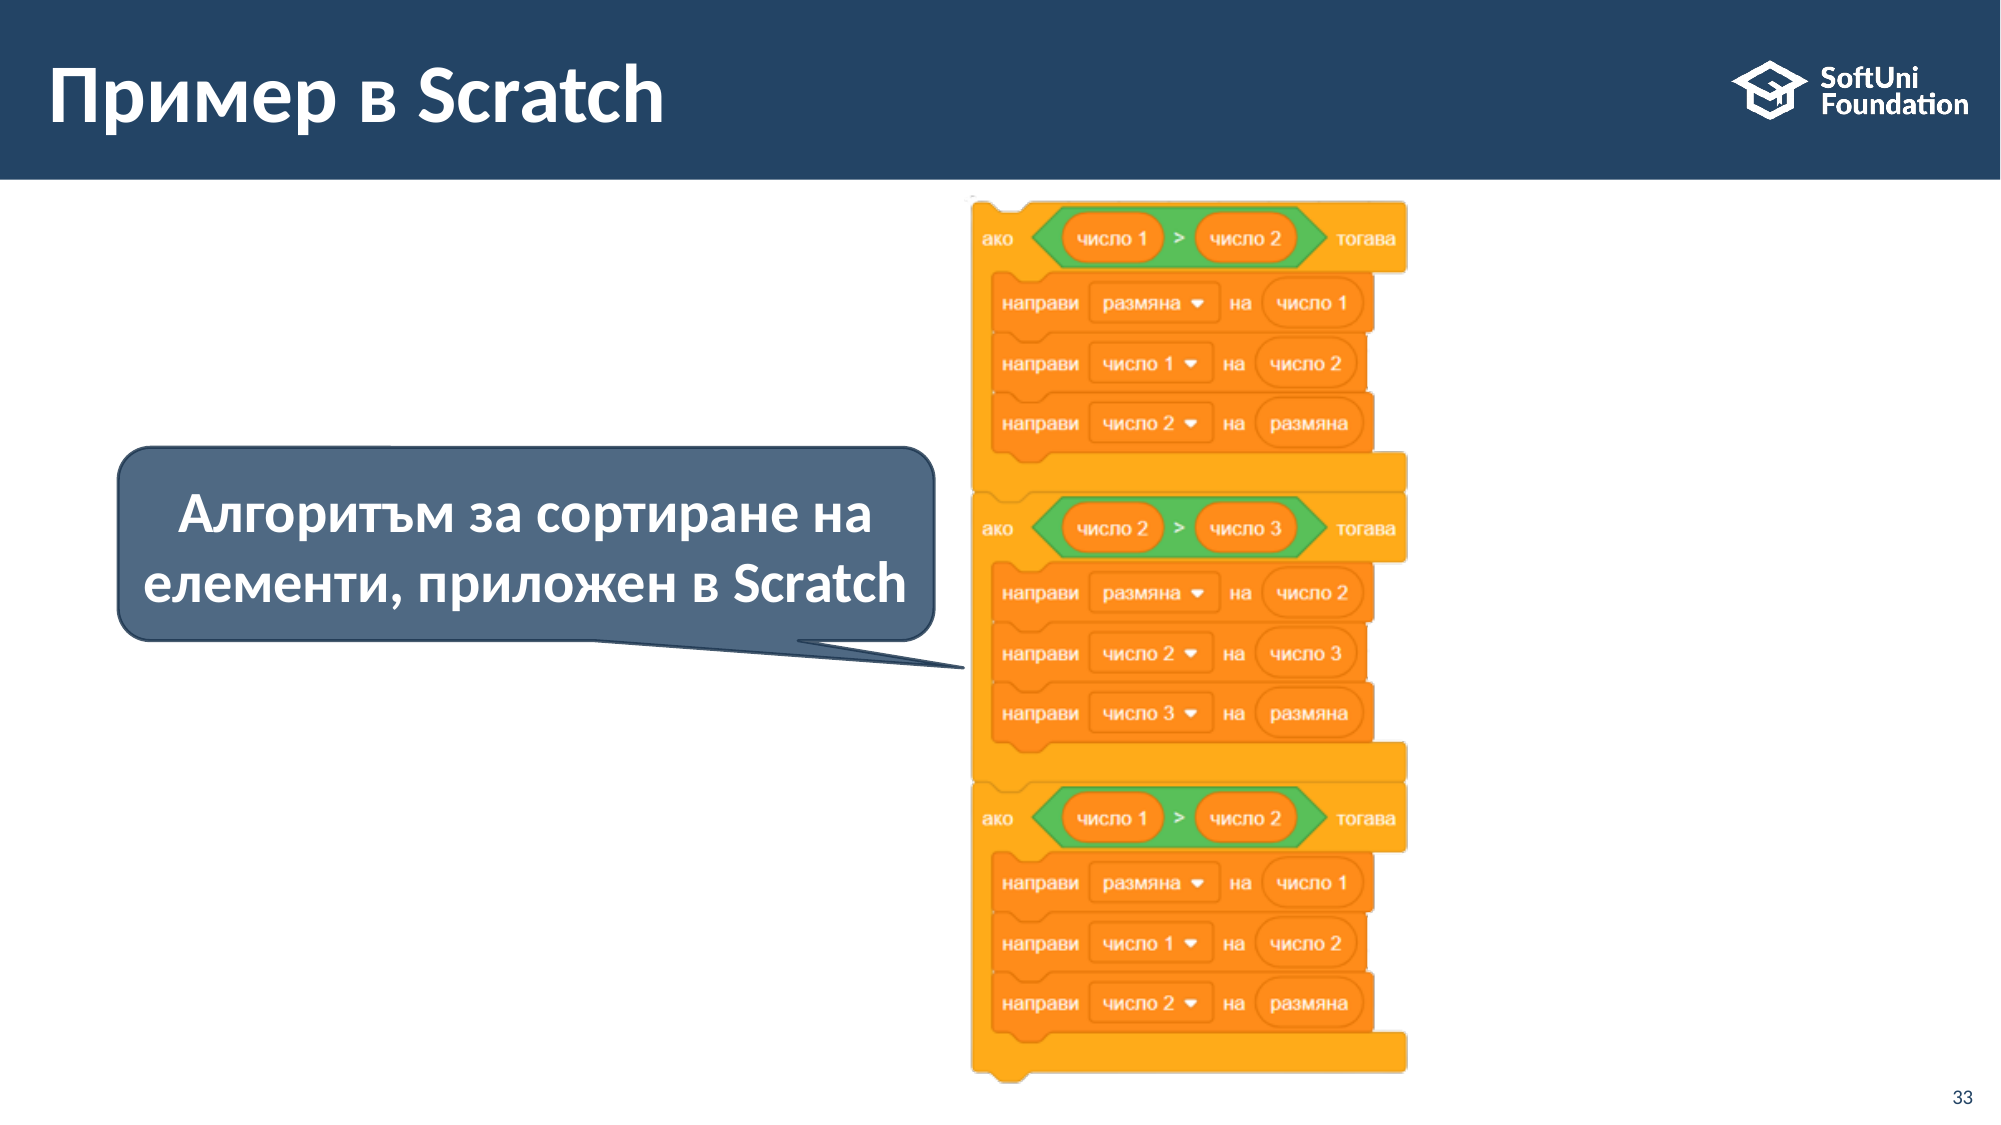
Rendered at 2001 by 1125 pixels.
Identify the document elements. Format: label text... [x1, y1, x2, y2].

picture [1731, 60, 1968, 120]
slide_number 33 [1927, 1067, 1989, 1117]
picture [952, 186, 1421, 1101]
text_box Алгоритъм за сортиране на елементи, приложен в Scratch [116, 445, 947, 669]
title Пример в Scratch [31, 16, 1716, 162]
